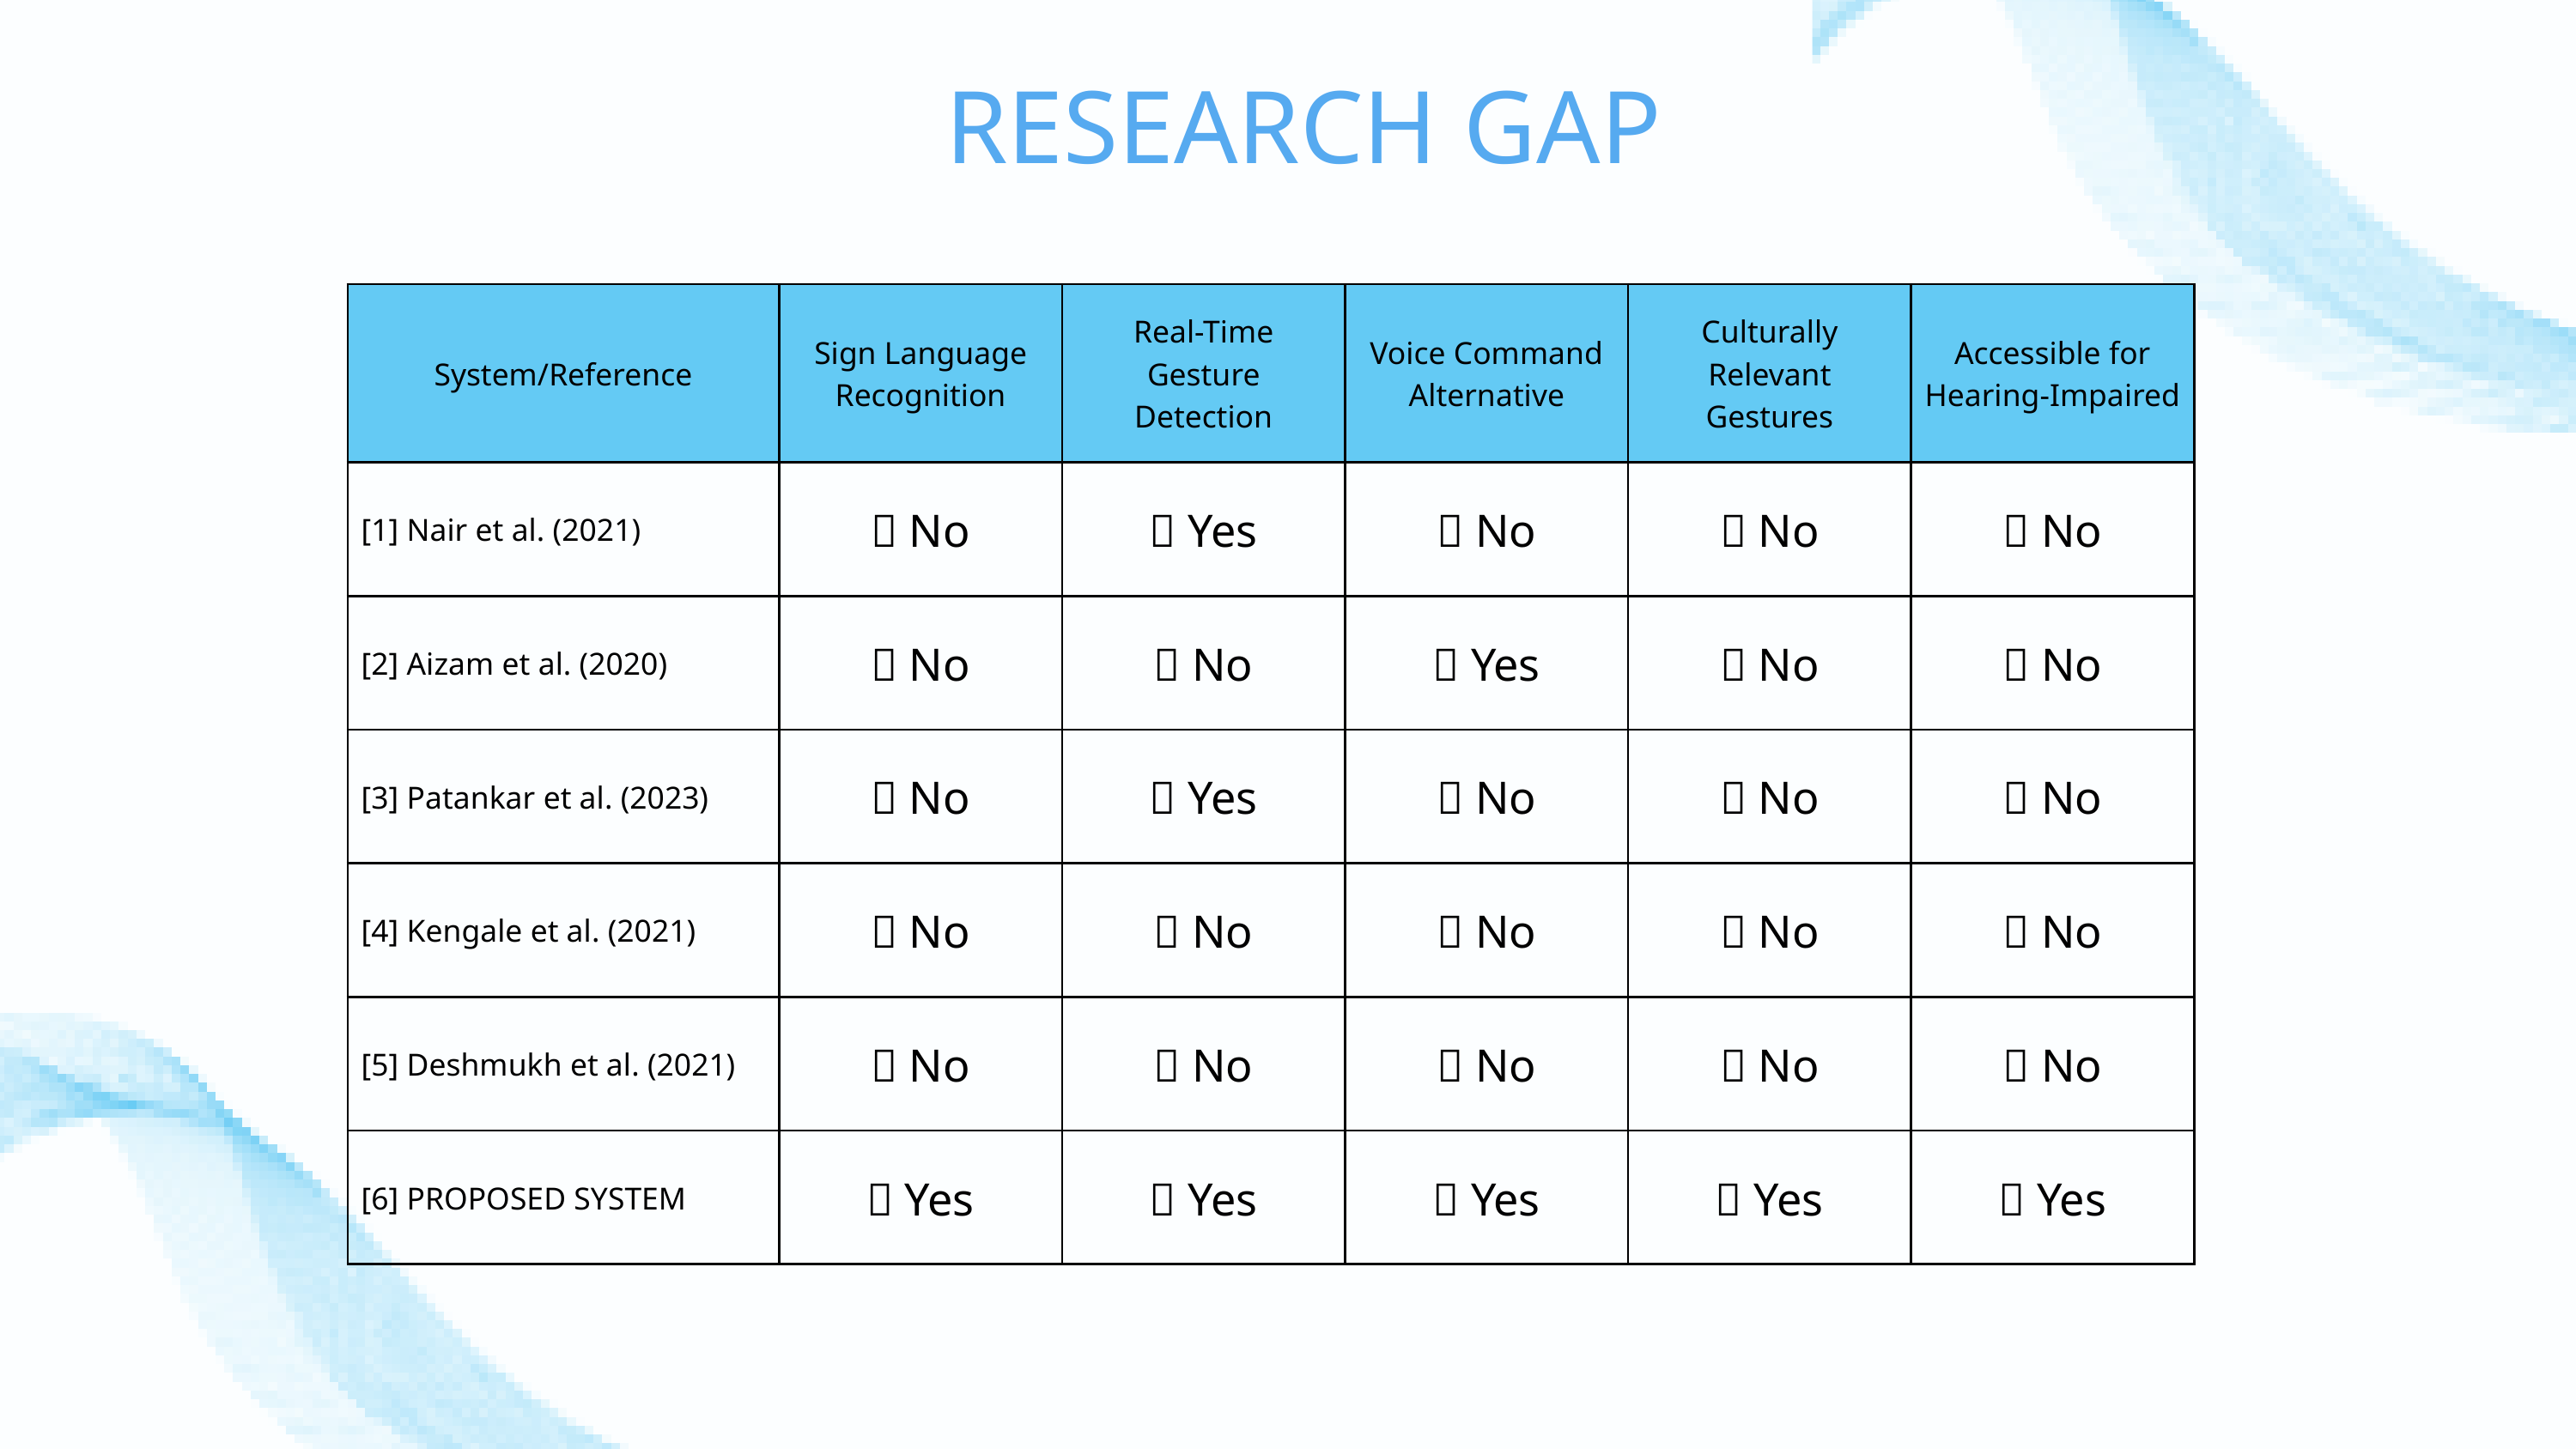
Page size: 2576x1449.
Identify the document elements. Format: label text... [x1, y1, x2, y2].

table_cell ❌ No [781, 464, 1061, 595]
table_cell ❌ No [1063, 597, 1344, 729]
table_header Sign Language Recognition [781, 285, 1061, 461]
text_box RESEARCH GAP [639, 43, 1812, 184]
table_header Voice Command Alternative [1346, 285, 1627, 461]
table_cell ❌ No [1629, 731, 1910, 862]
table_cell ❌ No [1629, 597, 1910, 729]
table_cell [4] Kengale et al. (2021) [349, 864, 778, 996]
table_header System/Reference [349, 285, 778, 461]
table_cell ❌ No [781, 864, 1061, 996]
table_header Accessible for Hearing-Impaired [1912, 285, 2193, 461]
table_cell ❌ No [1346, 731, 1627, 862]
table_cell ✅ Yes [1912, 1131, 2193, 1263]
table_cell ❌ No [1912, 864, 2193, 996]
table_cell ✅ Yes [1063, 464, 1344, 595]
table_cell [3] Patankar et al. (2023) [349, 731, 778, 862]
table_cell ❌ No [1912, 998, 2193, 1130]
table_cell ✅ Yes [1063, 1131, 1344, 1263]
table_cell ❌ No [1346, 864, 1627, 996]
table_cell [2] Aizam et al. (2020) [349, 597, 778, 729]
table_cell ❌ No [1346, 464, 1627, 595]
table_cell ❌ No [1912, 464, 2193, 595]
text_box [1812, 0, 2576, 442]
table_cell ❌ No [1629, 998, 1910, 1130]
table_cell ✅ Yes [1063, 731, 1344, 862]
table_cell ❌ No [781, 731, 1061, 862]
table_cell ❌ No [781, 998, 1061, 1130]
table_cell ❌ No [1629, 464, 1910, 595]
table_cell ✅ Yes [1346, 1131, 1627, 1263]
table_cell ❌ No [1063, 998, 1344, 1130]
table_cell ✅ Yes [781, 1131, 1061, 1263]
table_cell ✅ Yes [1629, 1131, 1910, 1263]
table_cell ❌ No [1912, 731, 2193, 862]
table_cell ❌ No [1912, 597, 2193, 729]
table_cell [6] PROPOSED SYSTEM [349, 1131, 778, 1263]
table_cell ❌ No [781, 597, 1061, 729]
table_cell ✅ Yes [1346, 597, 1627, 729]
text_box [0, 1013, 761, 1449]
table_cell ❌ No [1346, 998, 1627, 1130]
table_cell [1] Nair et al. (2021) [349, 464, 778, 595]
table_header Real-Time Gesture Detection [1063, 285, 1344, 461]
table_cell ❌ No [1063, 864, 1344, 996]
table_cell ❌ No [1629, 864, 1910, 996]
table_header Culturally Relevant Gestures [1629, 285, 1910, 461]
table_cell [5] Deshmukh et al. (2021) [349, 998, 778, 1130]
